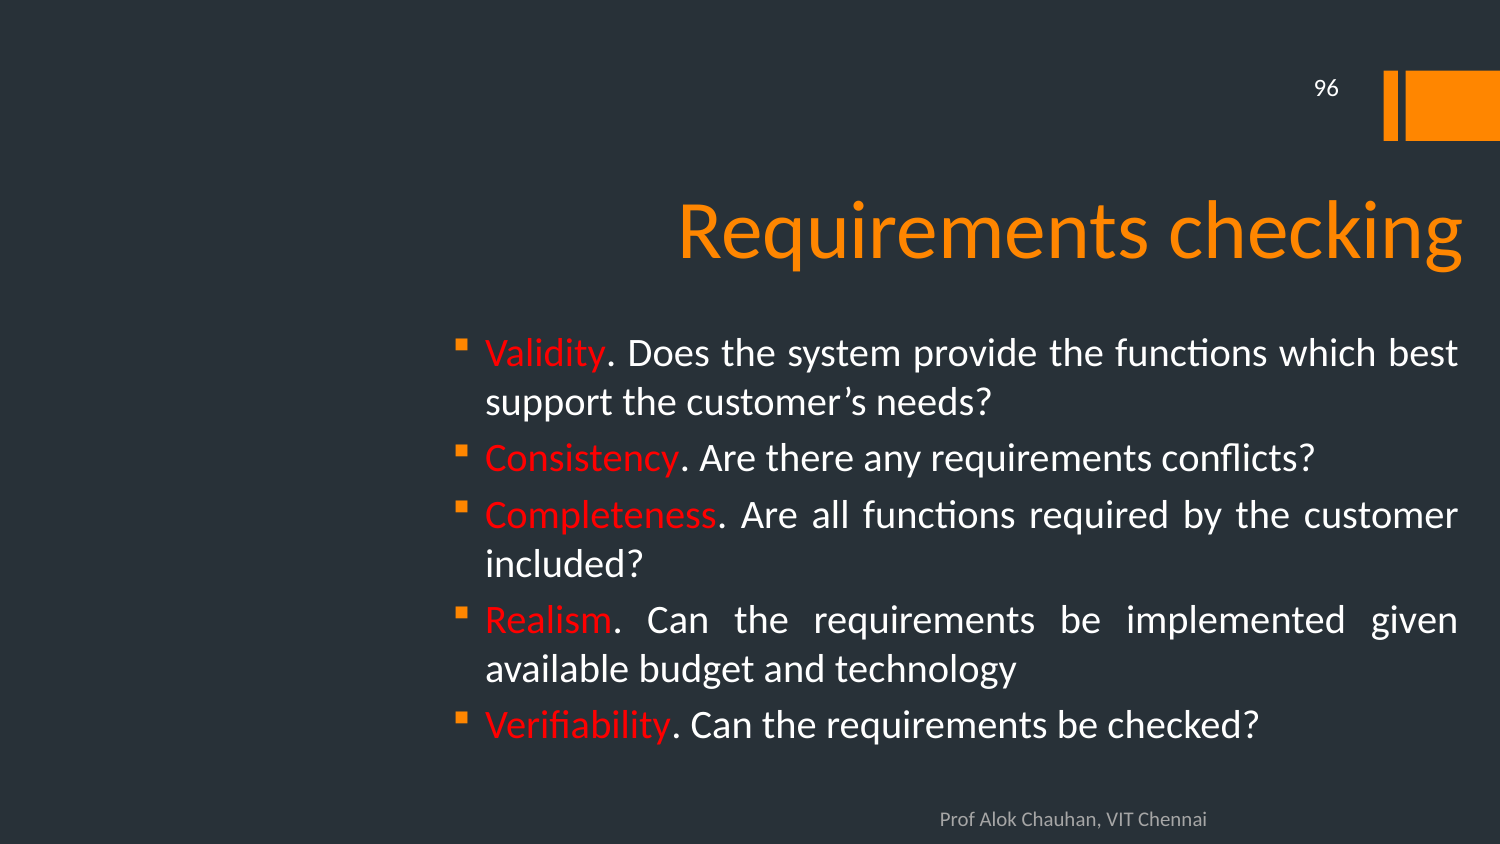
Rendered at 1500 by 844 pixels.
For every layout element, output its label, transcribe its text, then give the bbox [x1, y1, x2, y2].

footer Prof Alok Chauhan, VIT Chennai [924, 805, 1294, 843]
title Requirements checking [662, 140, 1496, 283]
slide_number 96 [1199, 67, 1355, 105]
list Validity. Does the system provide the functions which best support the customer’s needs? Consistency. Are there any requirements conflicts? Completeness. Are all functions required by the customer included? Realism. Can the requirements be implemented given available budget and technology Verifiability. Can the requirements be checked? [437, 318, 1475, 755]
